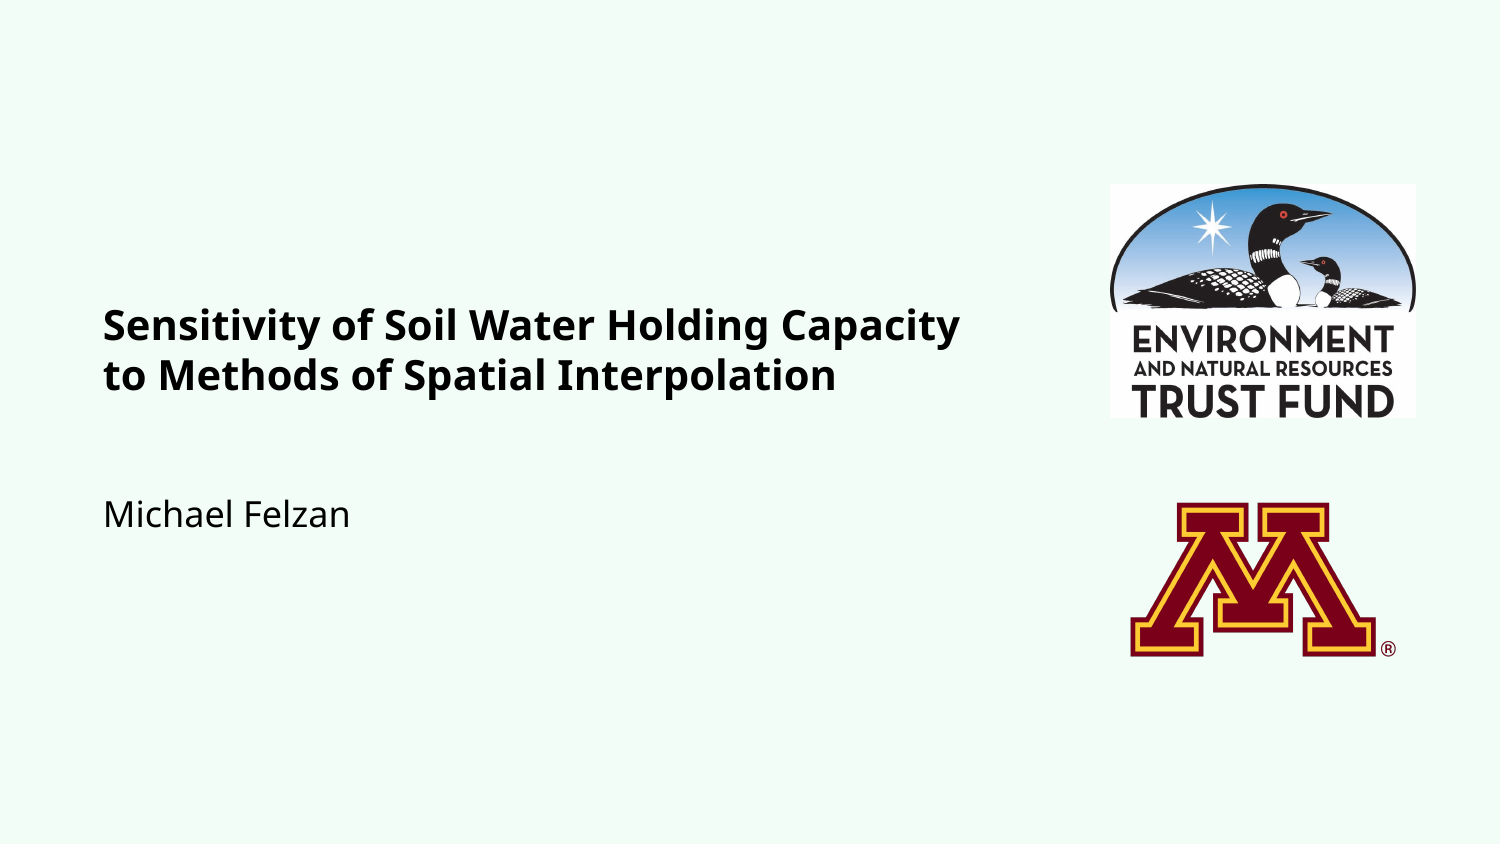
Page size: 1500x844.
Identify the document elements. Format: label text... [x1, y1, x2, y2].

list Michael Felzan [87, 476, 375, 561]
list Sensitivity of Soil Water Holding Capacity to Methods of Spatial Interpolation [87, 283, 1009, 532]
picture [1129, 500, 1397, 659]
picture [1110, 184, 1416, 418]
